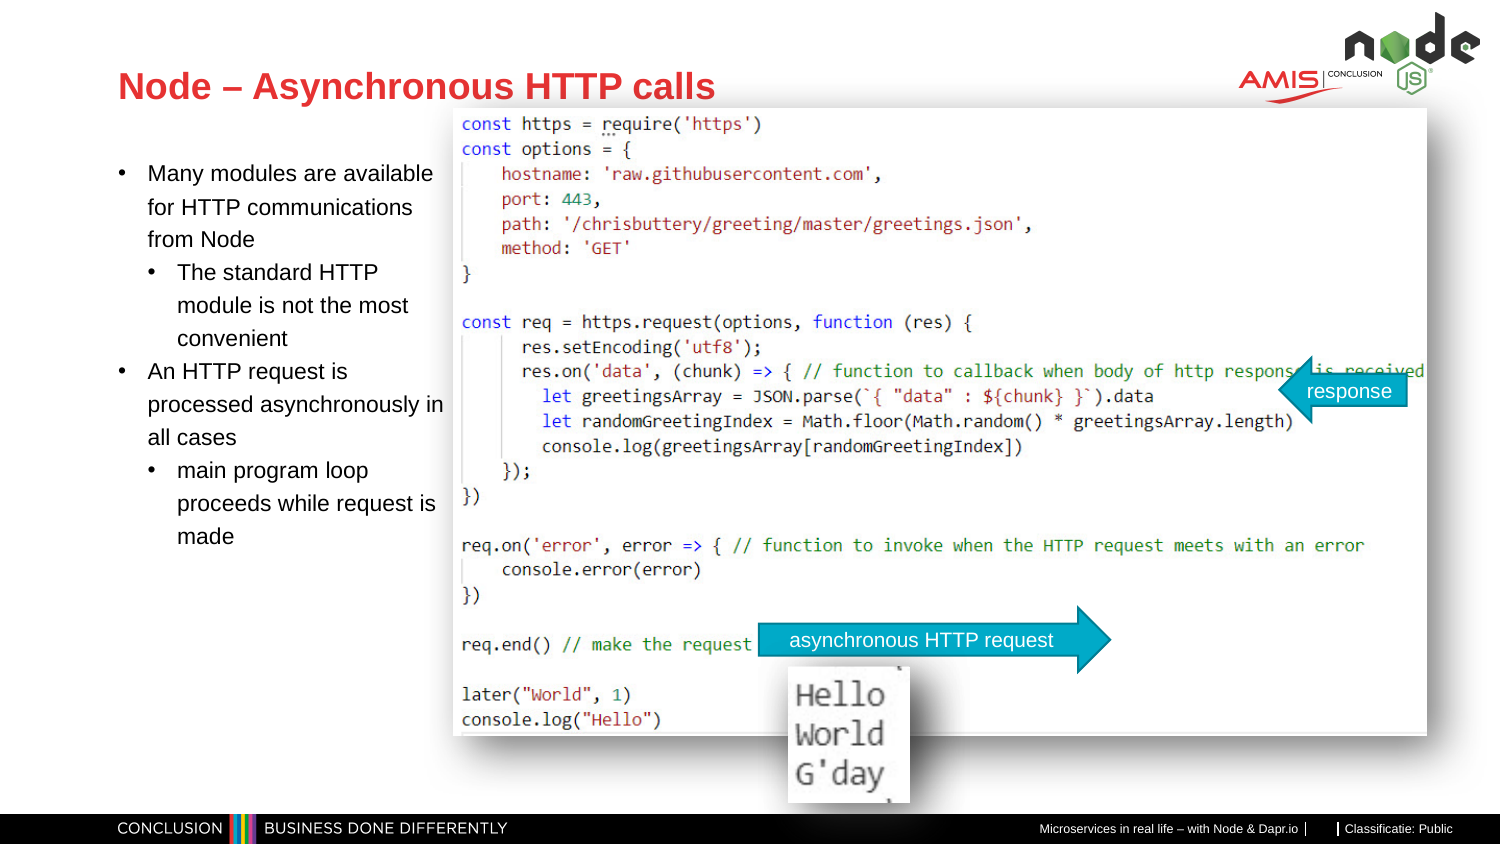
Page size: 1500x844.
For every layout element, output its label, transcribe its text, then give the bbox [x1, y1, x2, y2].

footer Microservices in real life – with Node & Dapr.io [934, 820, 1299, 839]
picture [1205, 12, 1480, 106]
title Node – Asynchronous HTTP calls [118, 47, 1205, 130]
list Many modules are available for HTTP communications from Node The standard HTTP module is not the most convenient An HTTP request is processed asynchronously in all cases main program loop proceeds while request is made [118, 153, 454, 774]
picture [239, 814, 1500, 844]
picture [0, 814, 236, 844]
picture [453, 108, 1427, 803]
